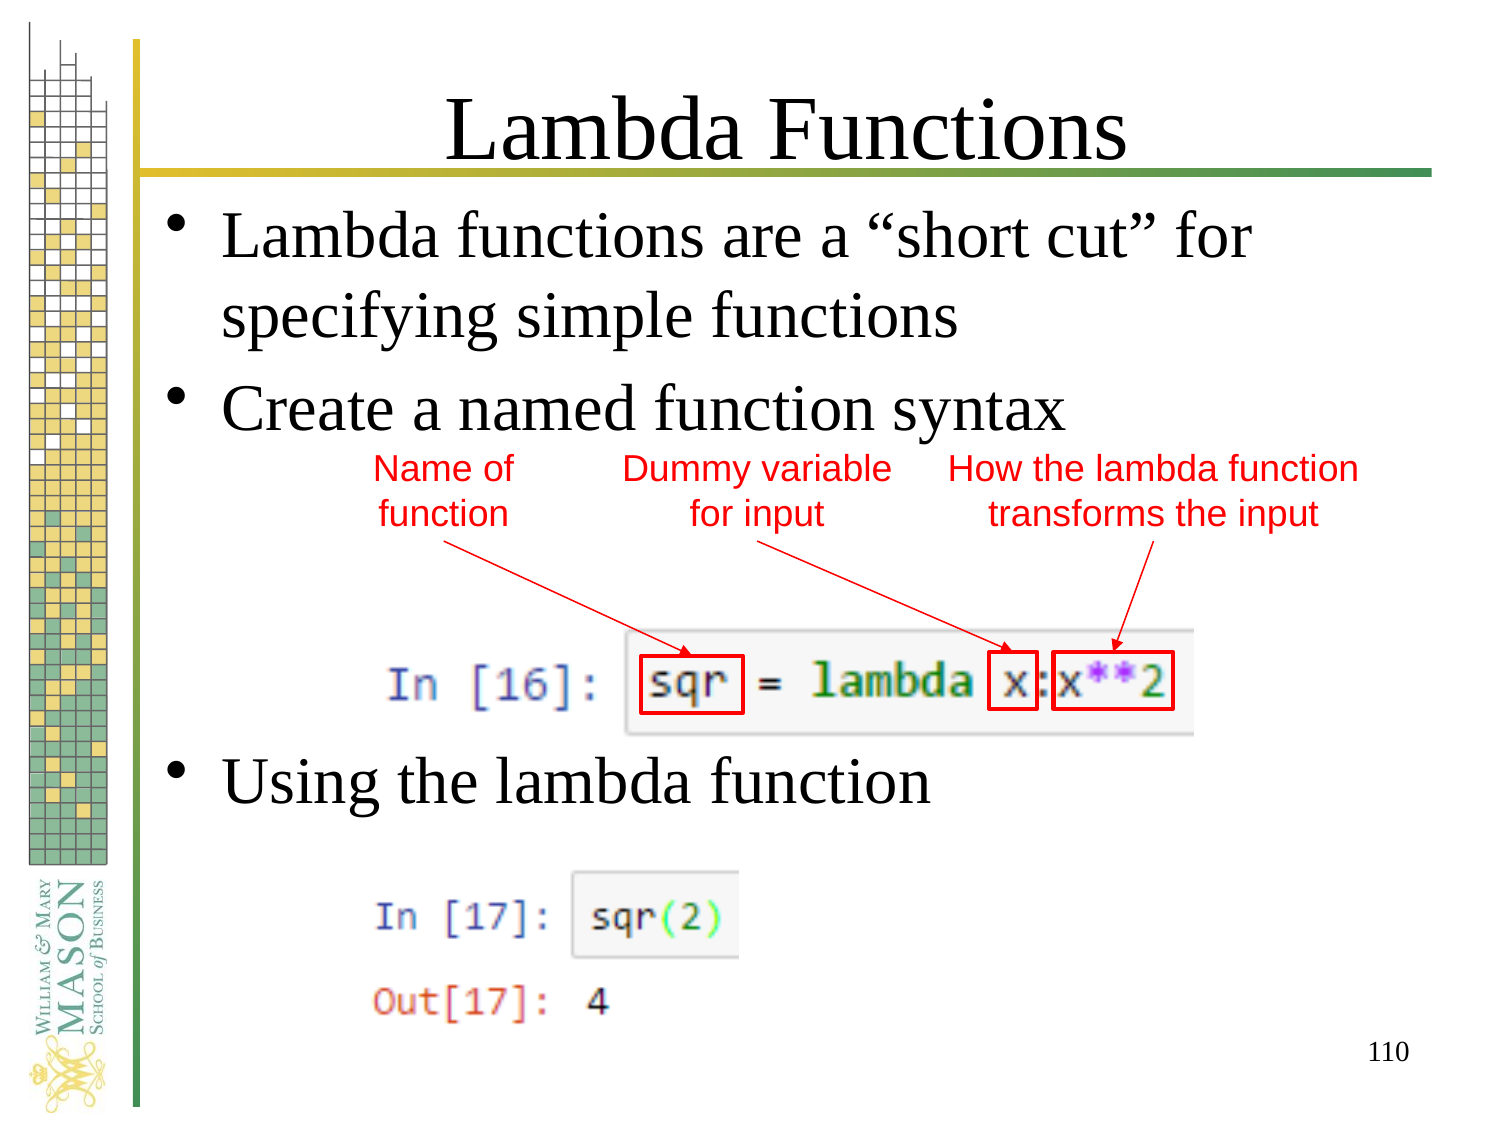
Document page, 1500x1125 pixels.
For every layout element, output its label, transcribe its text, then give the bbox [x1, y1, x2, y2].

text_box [1112, 542, 1154, 653]
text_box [369, 597, 1194, 755]
text_box Dummy variable for input [607, 436, 908, 542]
text_box How the lambda function transforms the input [932, 436, 1375, 542]
title Naming Variables [29, 879, 107, 1113]
slide_number 110 [1048, 1024, 1426, 1103]
picture [367, 851, 739, 1034]
text_box Name of function [358, 436, 530, 542]
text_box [443, 542, 693, 656]
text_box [756, 542, 1014, 653]
list Lambda functions are a “short cut” for specifying simple functions Create a named function syntax Using the lambda function [150, 183, 1425, 951]
title Lambda Functions [150, 45, 1425, 183]
